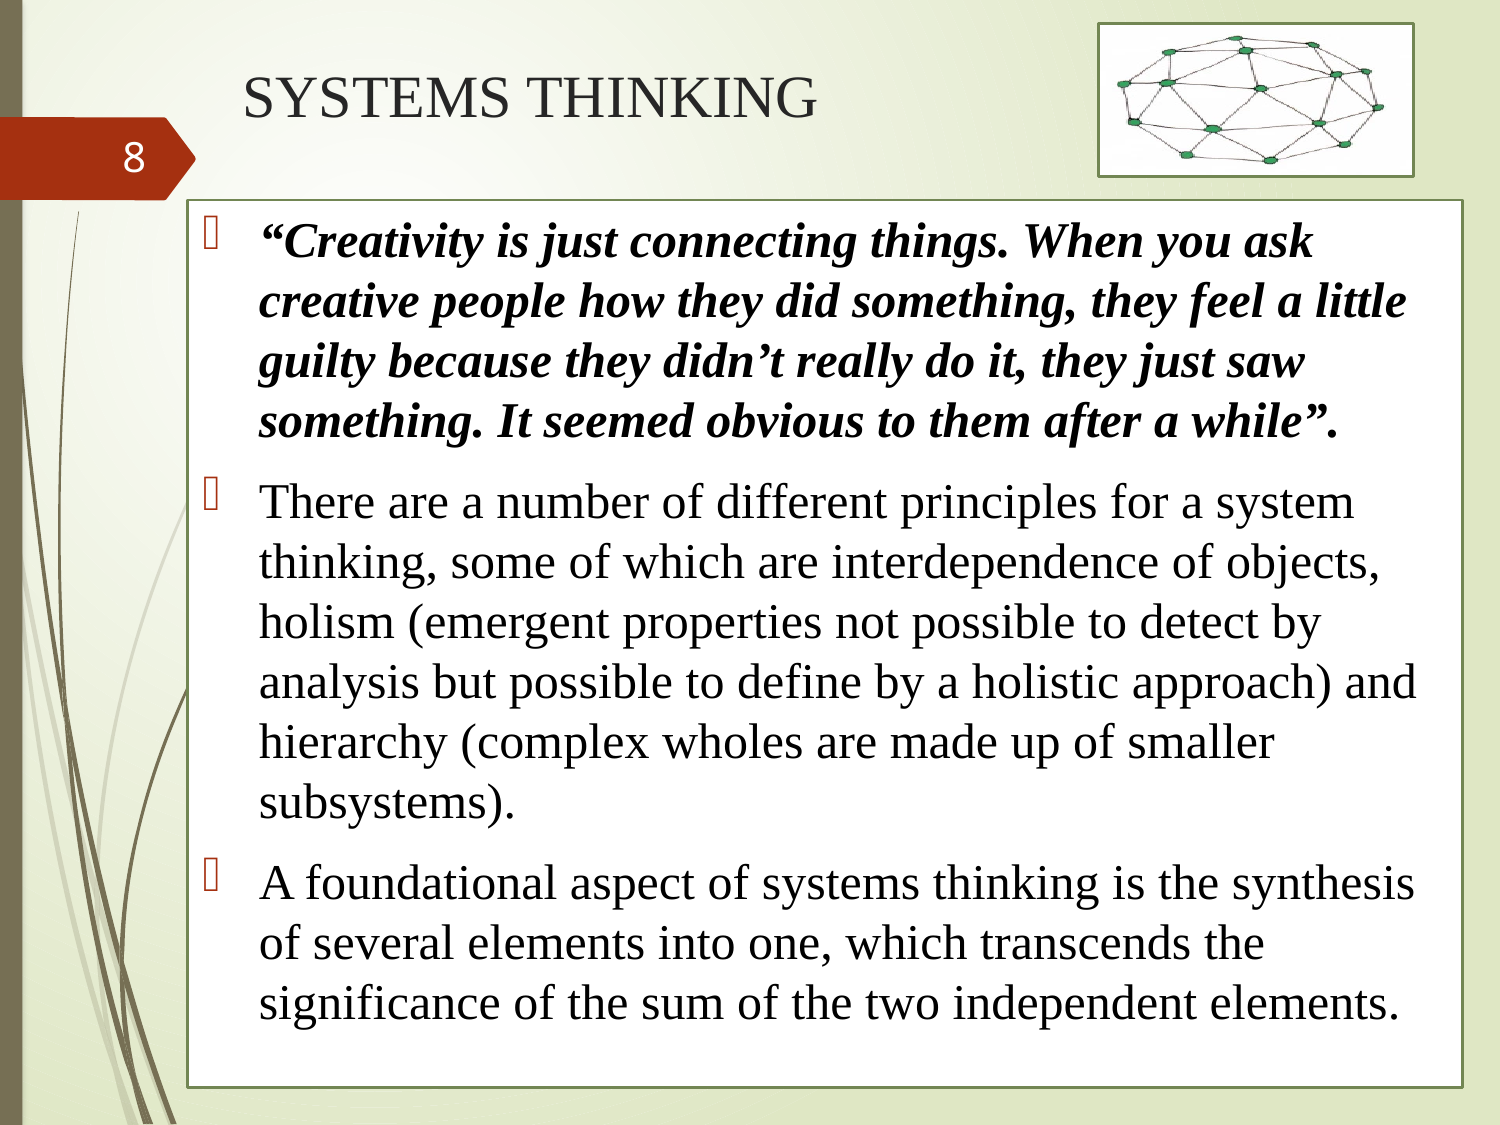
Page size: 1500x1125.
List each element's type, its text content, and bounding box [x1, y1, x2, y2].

title SYSTEMS THINKING [212, 50, 1309, 199]
picture [1099, 24, 1413, 176]
list “Creativity is just connecting things. When you ask creative people how they did something, they feel a little guilty because they didn’t really do it, they just saw something. It seemed obvious to them after a while”. There are a number of different principles for a system thinking, some of which are interdependence of objects, holism (emergent properties not possible to detect by analysis but possible to define by a holistic approach) and hierarchy (complex wholes are made up of smaller subsystems). A foundational aspect of systems thinking is the synthesis of several elements into one, which transcends the significance of the sum of the two independent elements. [186, 199, 1464, 1089]
slide_number 8 [65, 129, 162, 190]
